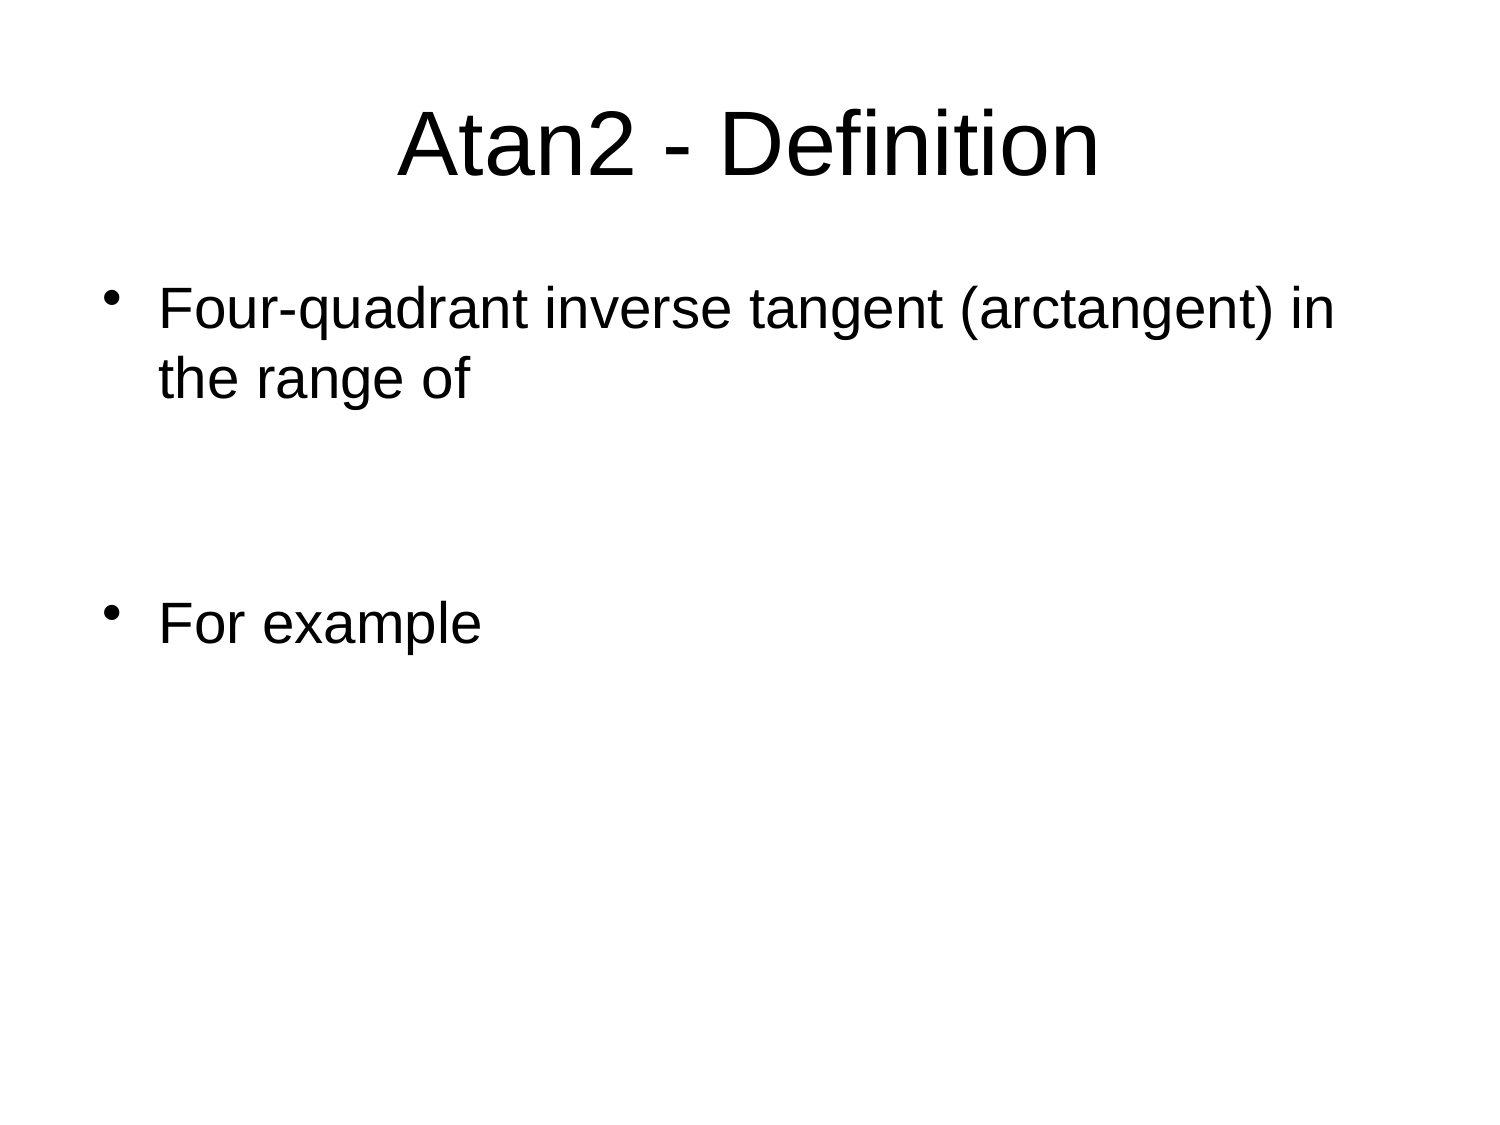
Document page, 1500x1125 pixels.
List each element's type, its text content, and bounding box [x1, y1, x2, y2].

list Four-quadrant inverse tangent (arctangent) in the range of For example [87, 262, 1426, 1006]
title Atan2 - Definition [74, 44, 1426, 233]
